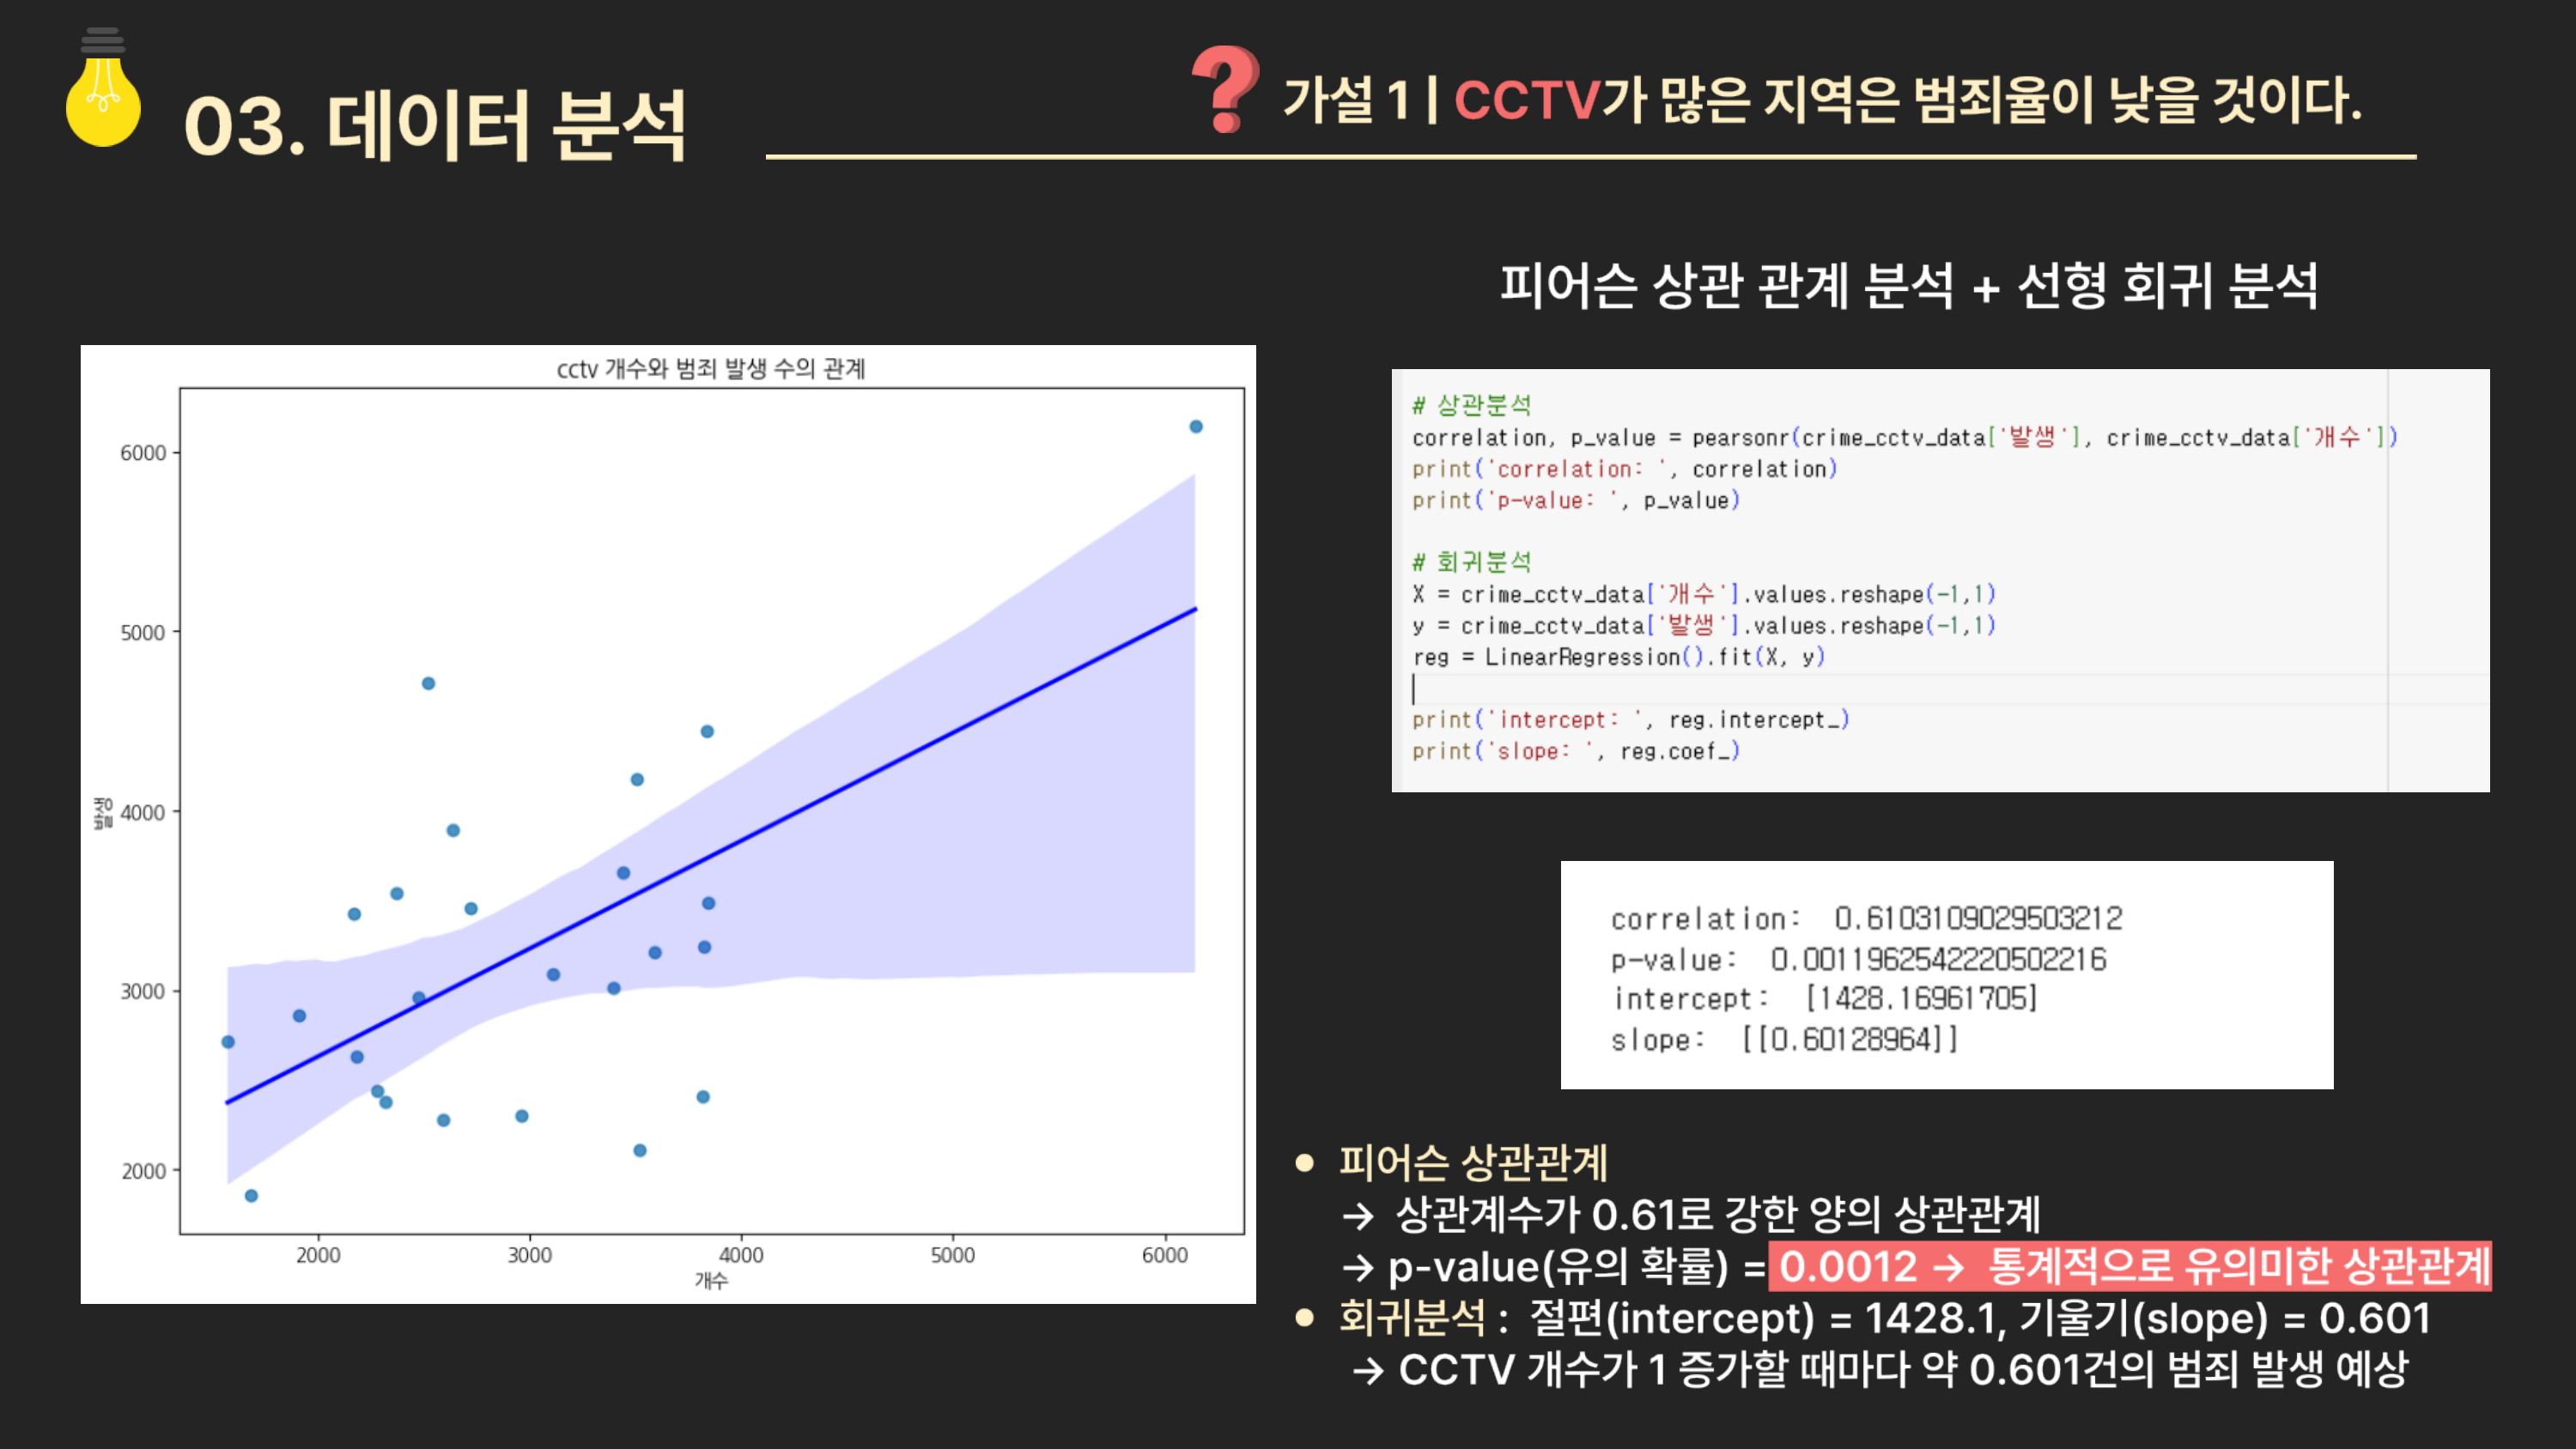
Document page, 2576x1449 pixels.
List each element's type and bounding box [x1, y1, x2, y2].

picture [155, 38, 762, 257]
picture [1266, 41, 2413, 187]
picture [1274, 1120, 2530, 1440]
text_box [767, 154, 1261, 161]
text_box [82, 37, 125, 45]
text_box [1561, 861, 2334, 1089]
text_box [80, 344, 1257, 1304]
text_box [87, 27, 119, 35]
text_box [66, 58, 141, 147]
text_box [80, 50, 126, 54]
picture [1483, 235, 2370, 376]
text_box [1391, 369, 2490, 793]
text_box [1191, 45, 1260, 134]
